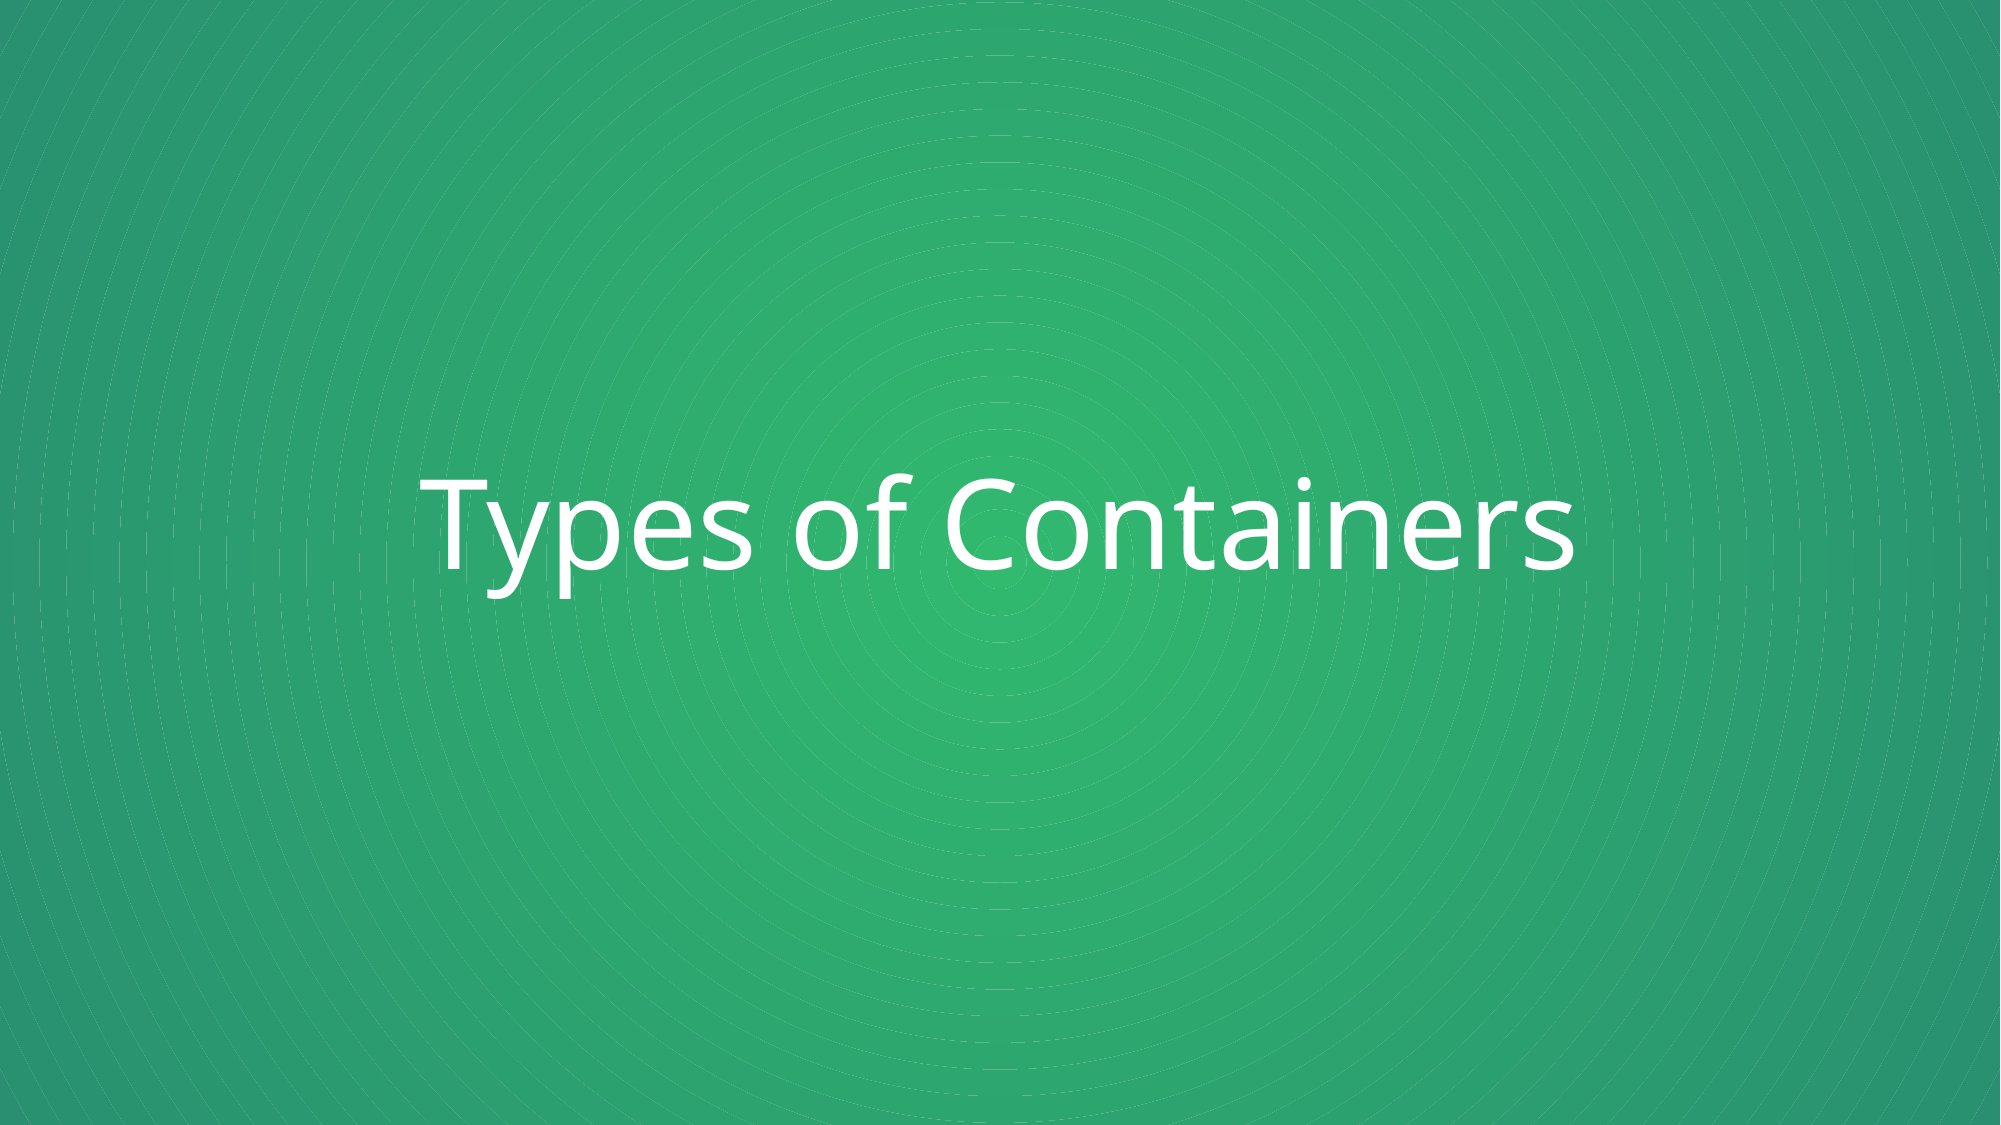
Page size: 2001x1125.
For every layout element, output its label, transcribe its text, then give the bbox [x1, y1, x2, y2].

title Types of Containers [0, 470, 2000, 588]
